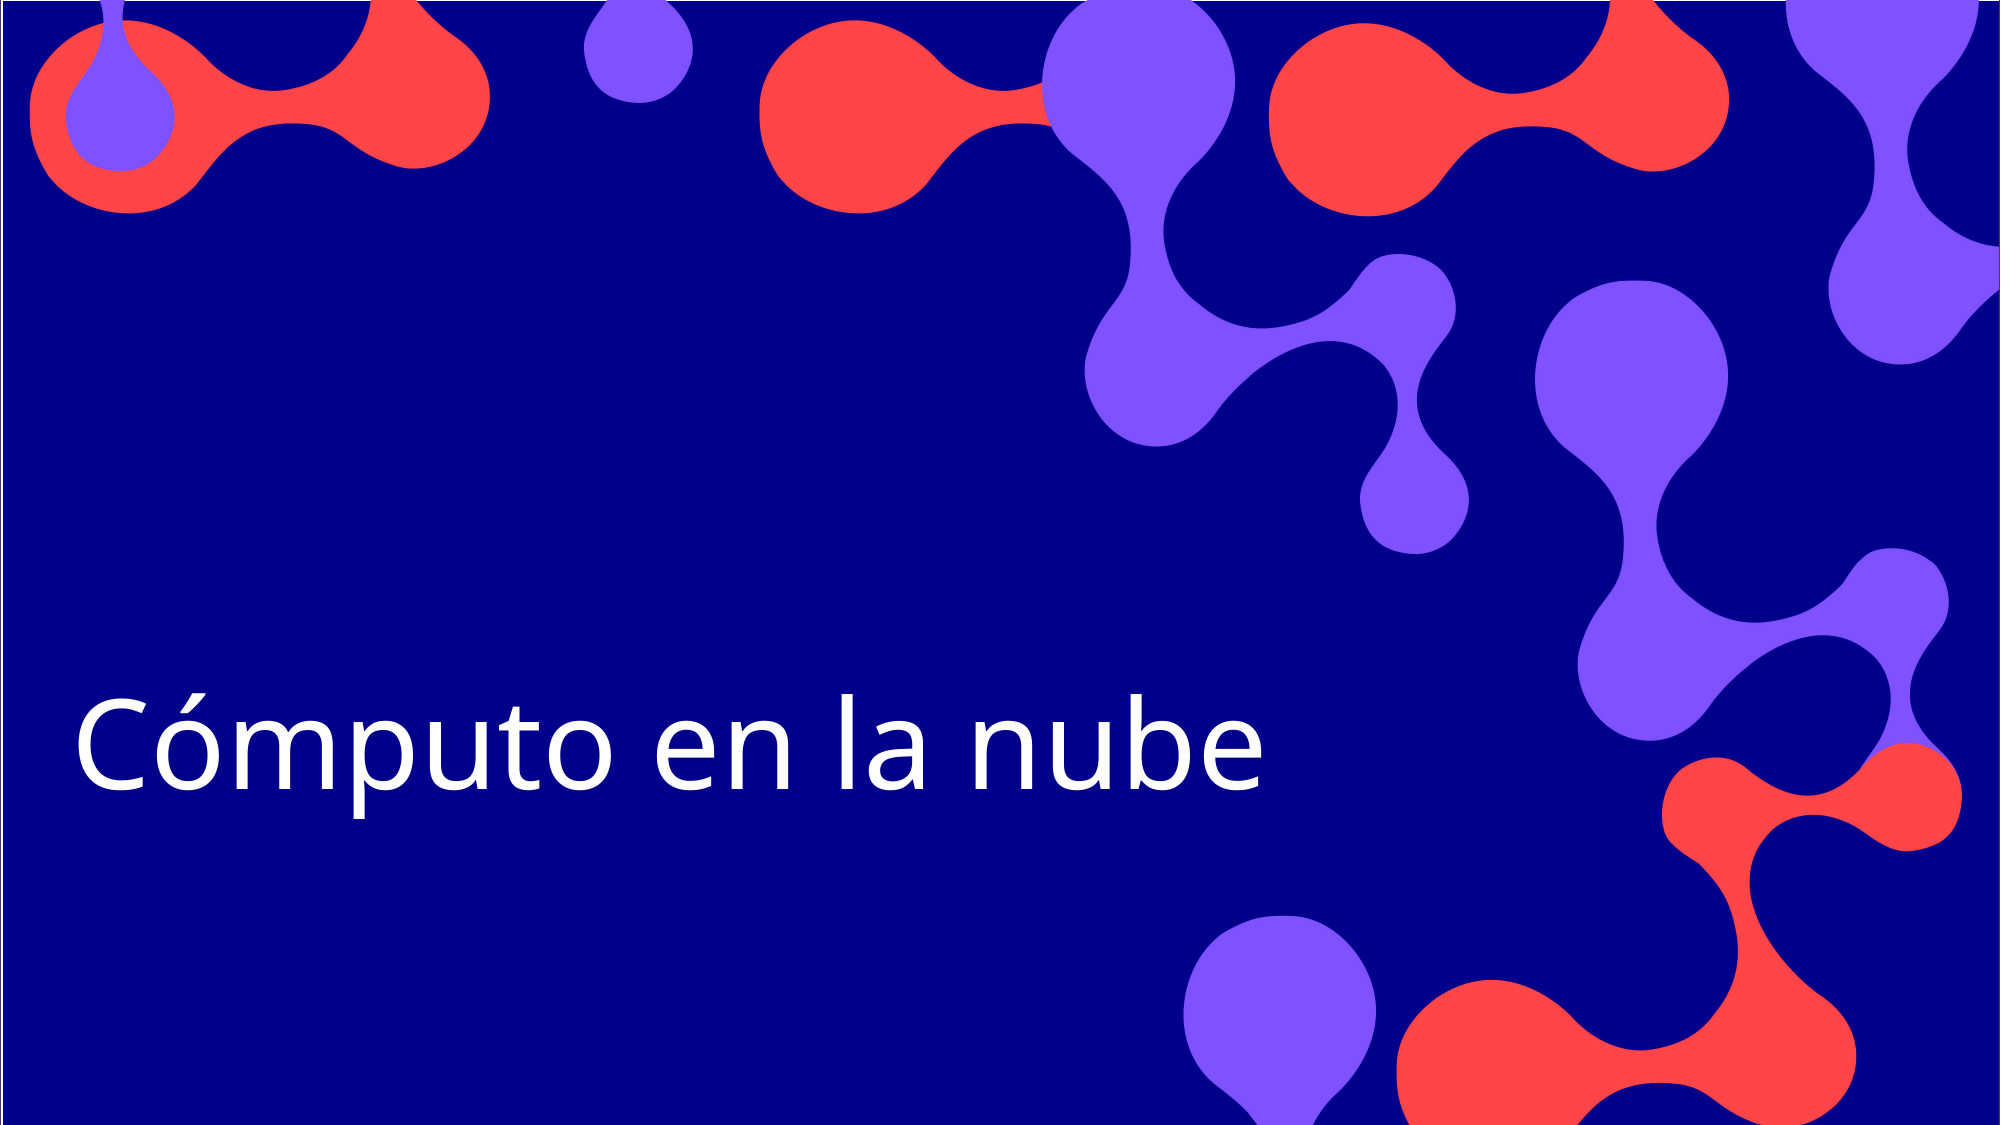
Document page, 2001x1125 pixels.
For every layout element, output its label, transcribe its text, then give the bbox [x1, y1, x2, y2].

title Cómputo en la nube [56, 356, 1782, 825]
picture [1, 0, 1999, 1125]
